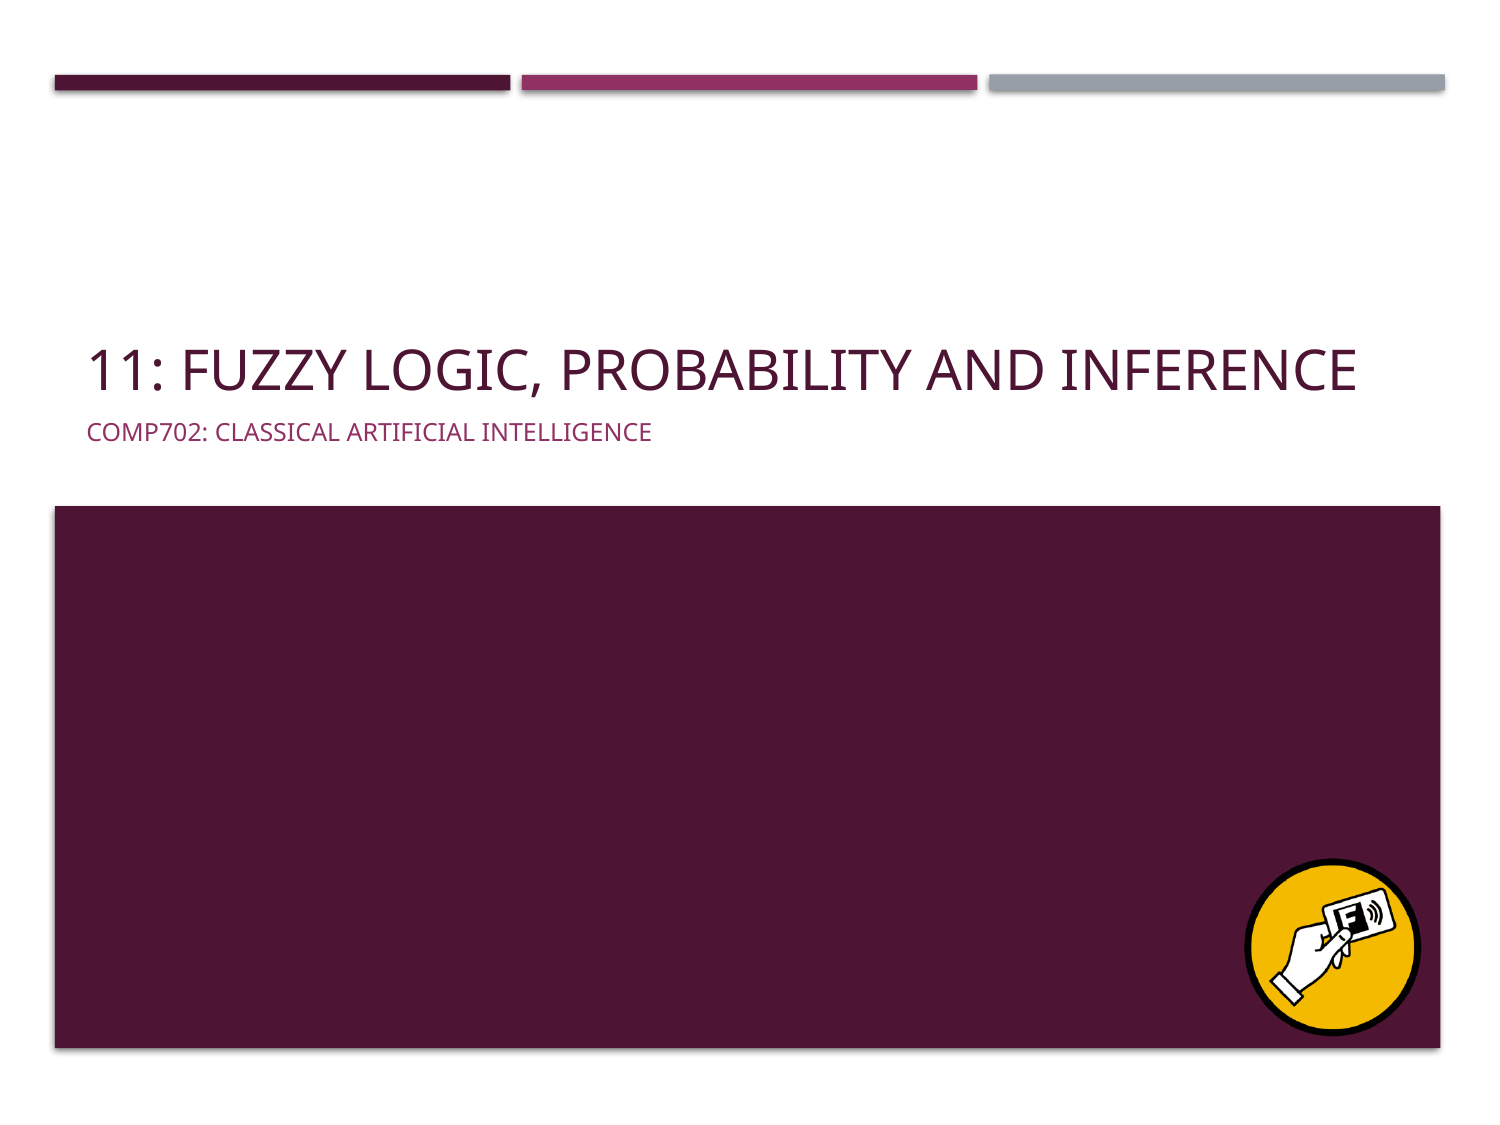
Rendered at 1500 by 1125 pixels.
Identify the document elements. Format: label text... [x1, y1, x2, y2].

title 11: Fuzzy Logic, probability and inference [71, 167, 1424, 409]
subtitle COMP702: Classical Artificial Intelligence [71, 409, 1424, 507]
picture [1242, 857, 1423, 1038]
